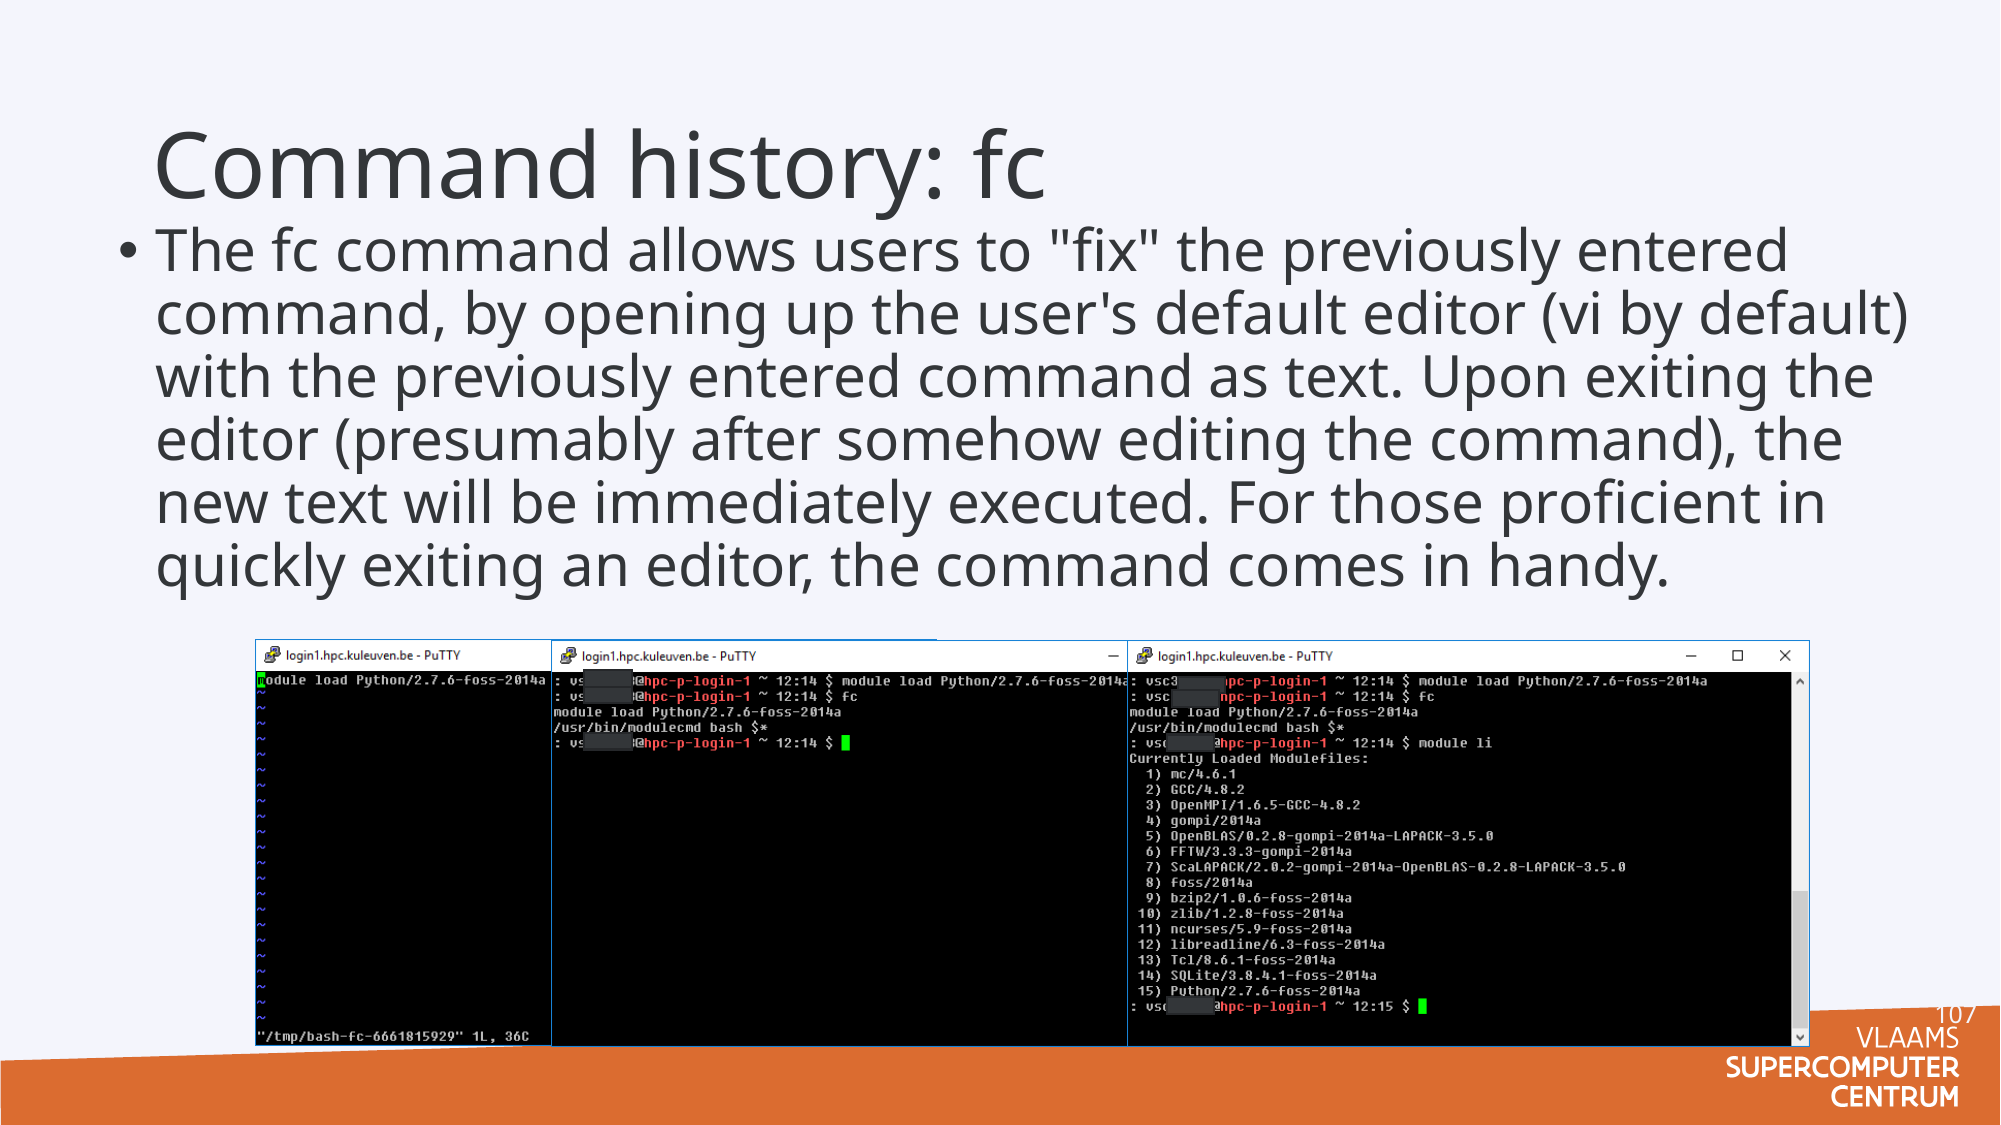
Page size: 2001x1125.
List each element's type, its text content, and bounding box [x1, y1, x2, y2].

title Command history: fc [137, 59, 1863, 221]
list The fc command allows users to "fix" the previously entered command, by opening up the user's default editor (vi by default) with the previously entered command as text. Upon exiting the editor (presumably after somehow editing the command), the new text will be immediately executed. For those proficient in quickly exiting an editor, the command comes in handy. [118, 221, 1941, 948]
picture [255, 639, 1960, 1117]
slide_number 107 [1810, 992, 1993, 1040]
